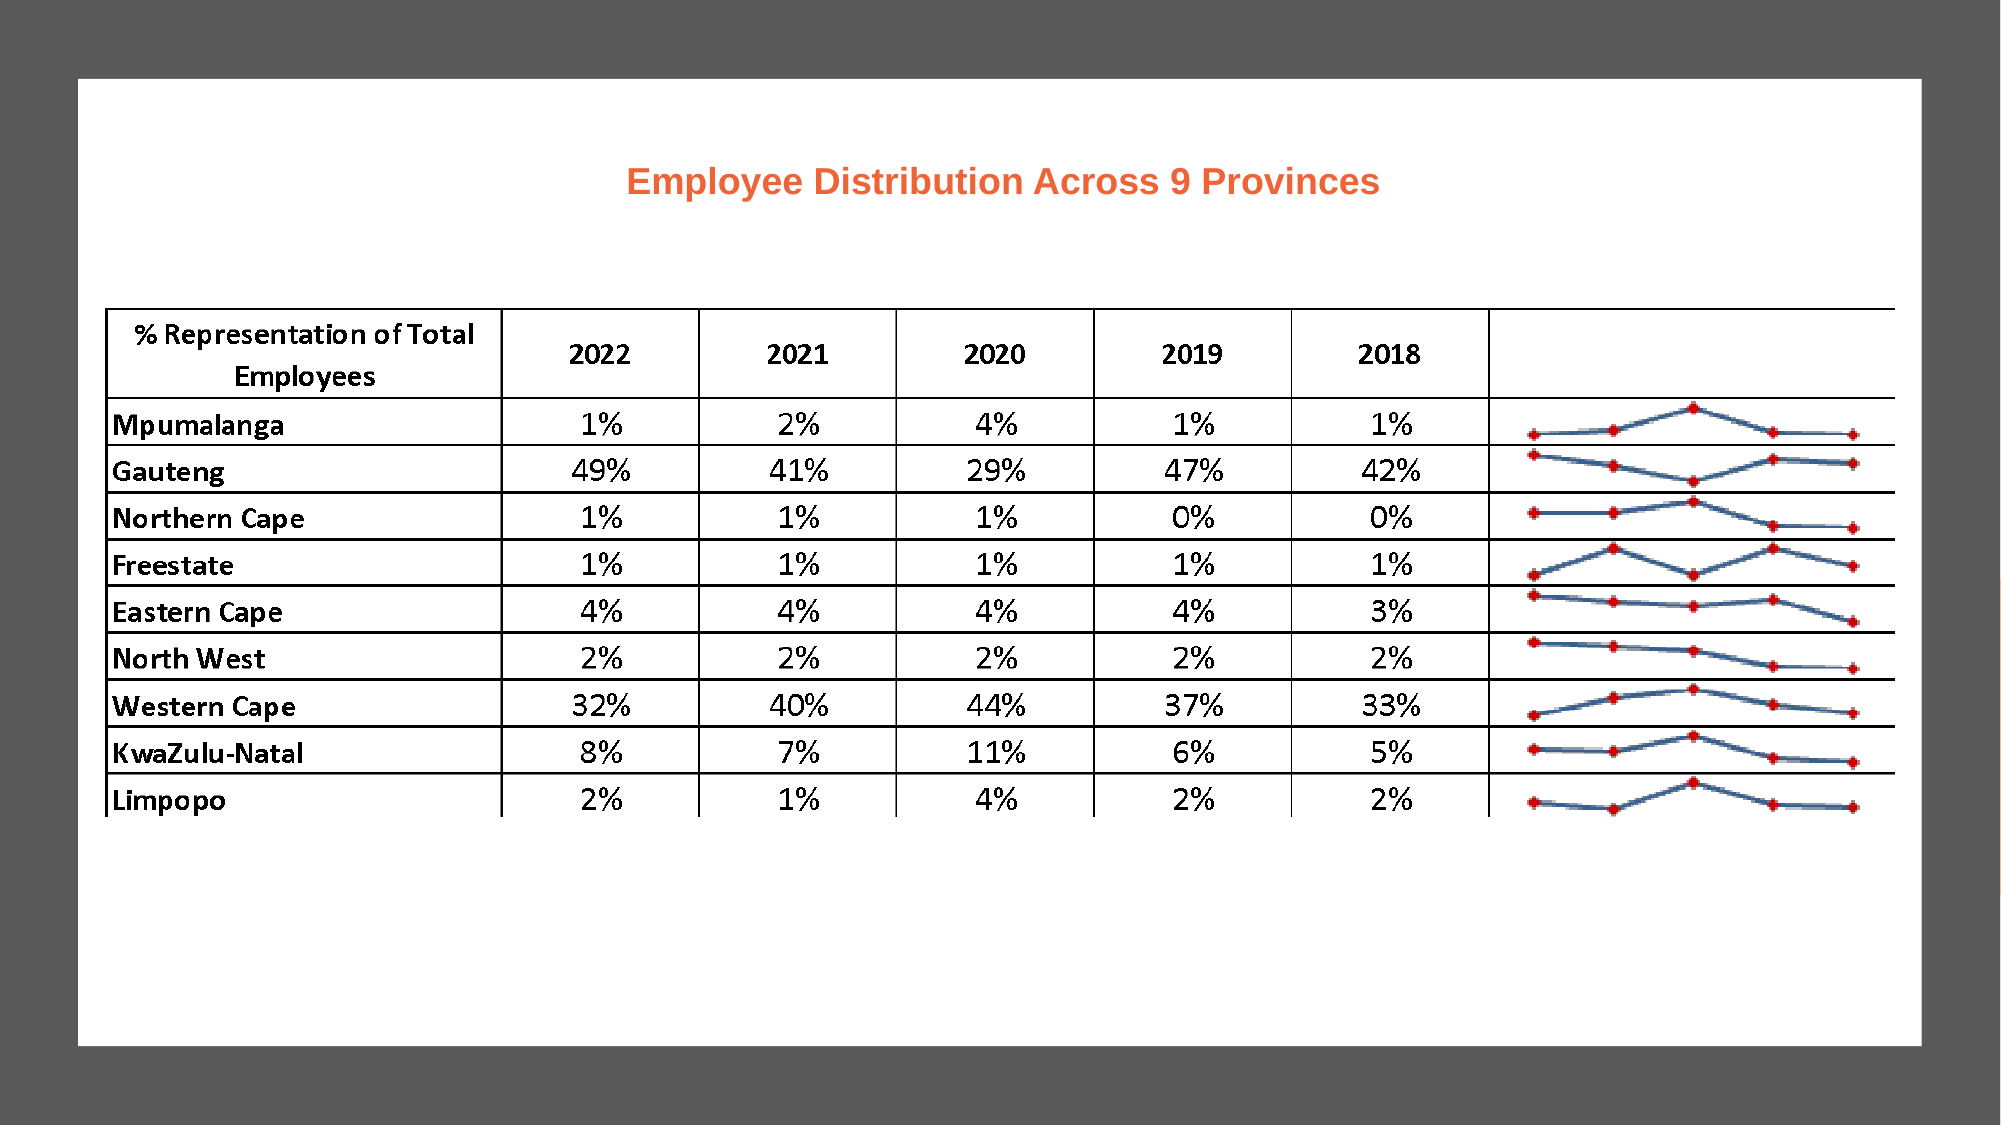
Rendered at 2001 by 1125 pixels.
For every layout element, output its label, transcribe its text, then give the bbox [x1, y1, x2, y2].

text_box [78, 78, 1922, 1047]
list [105, 308, 1895, 817]
text_box [0, 0, 2000, 1125]
text_box Employee Distribution Across 9 Provinces [611, 149, 1436, 210]
